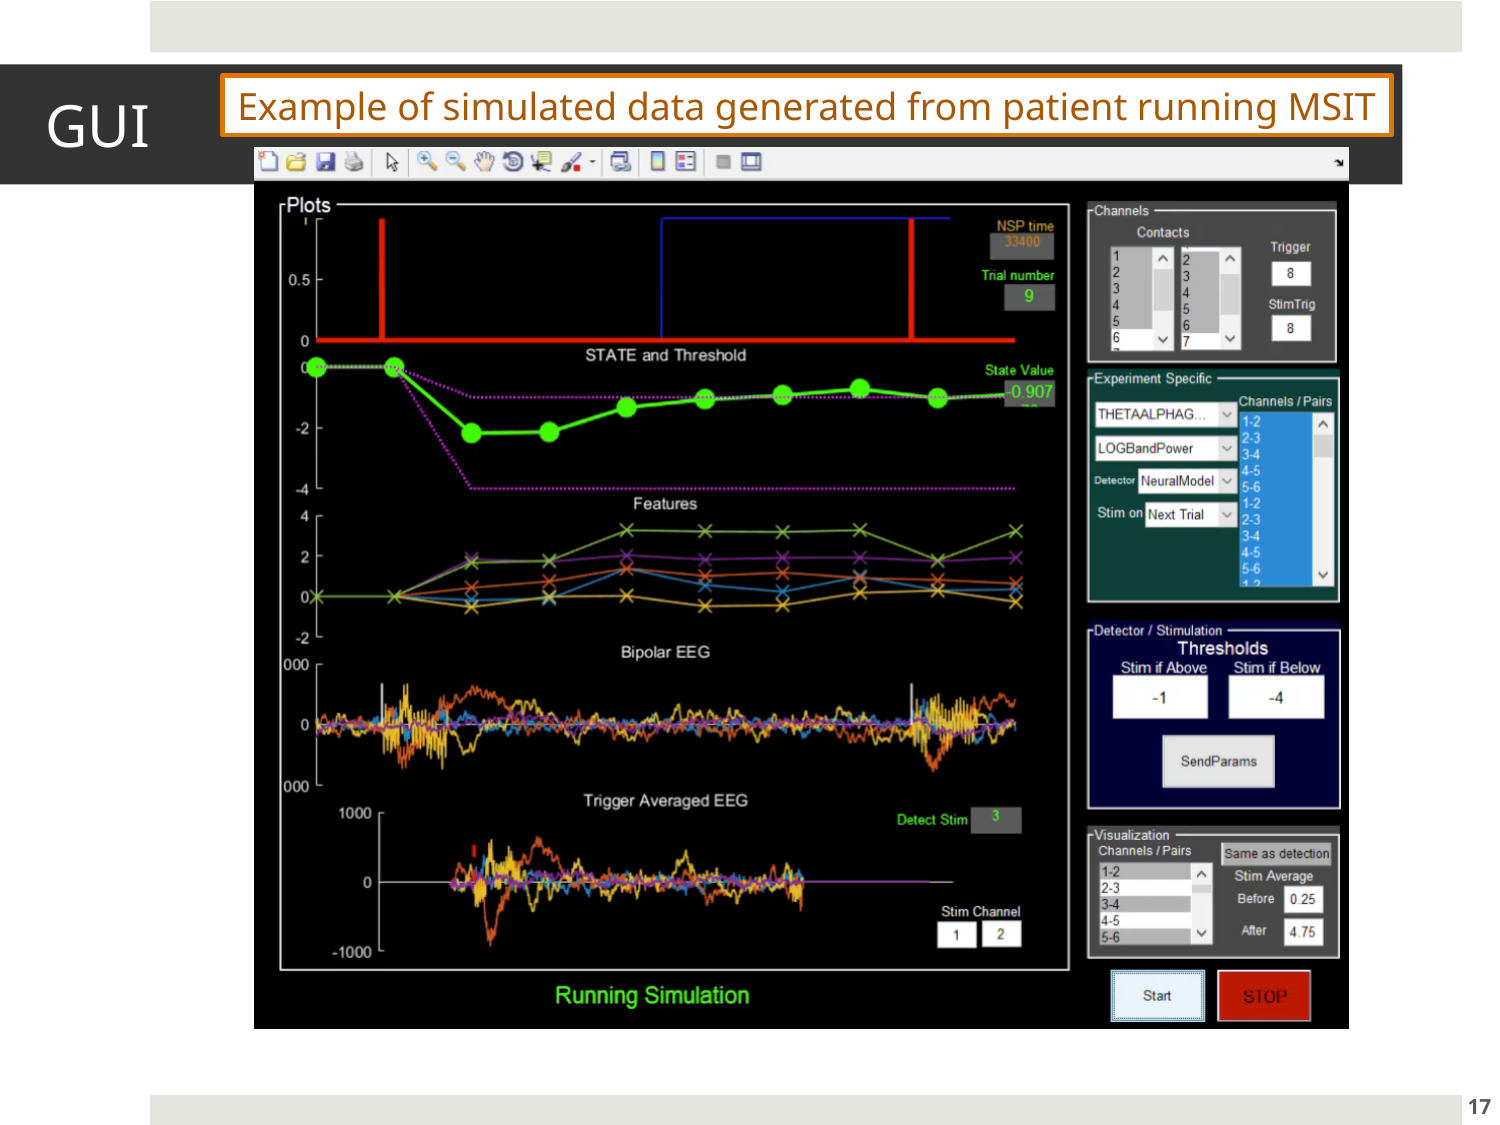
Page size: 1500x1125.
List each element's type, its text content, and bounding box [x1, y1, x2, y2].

slide_number 16 [1441, 1077, 1500, 1125]
picture [253, 146, 1349, 1029]
title GUI [0, 64, 1403, 185]
text_box Example of simulated data generated from patient running MSIT [220, 73, 1394, 137]
